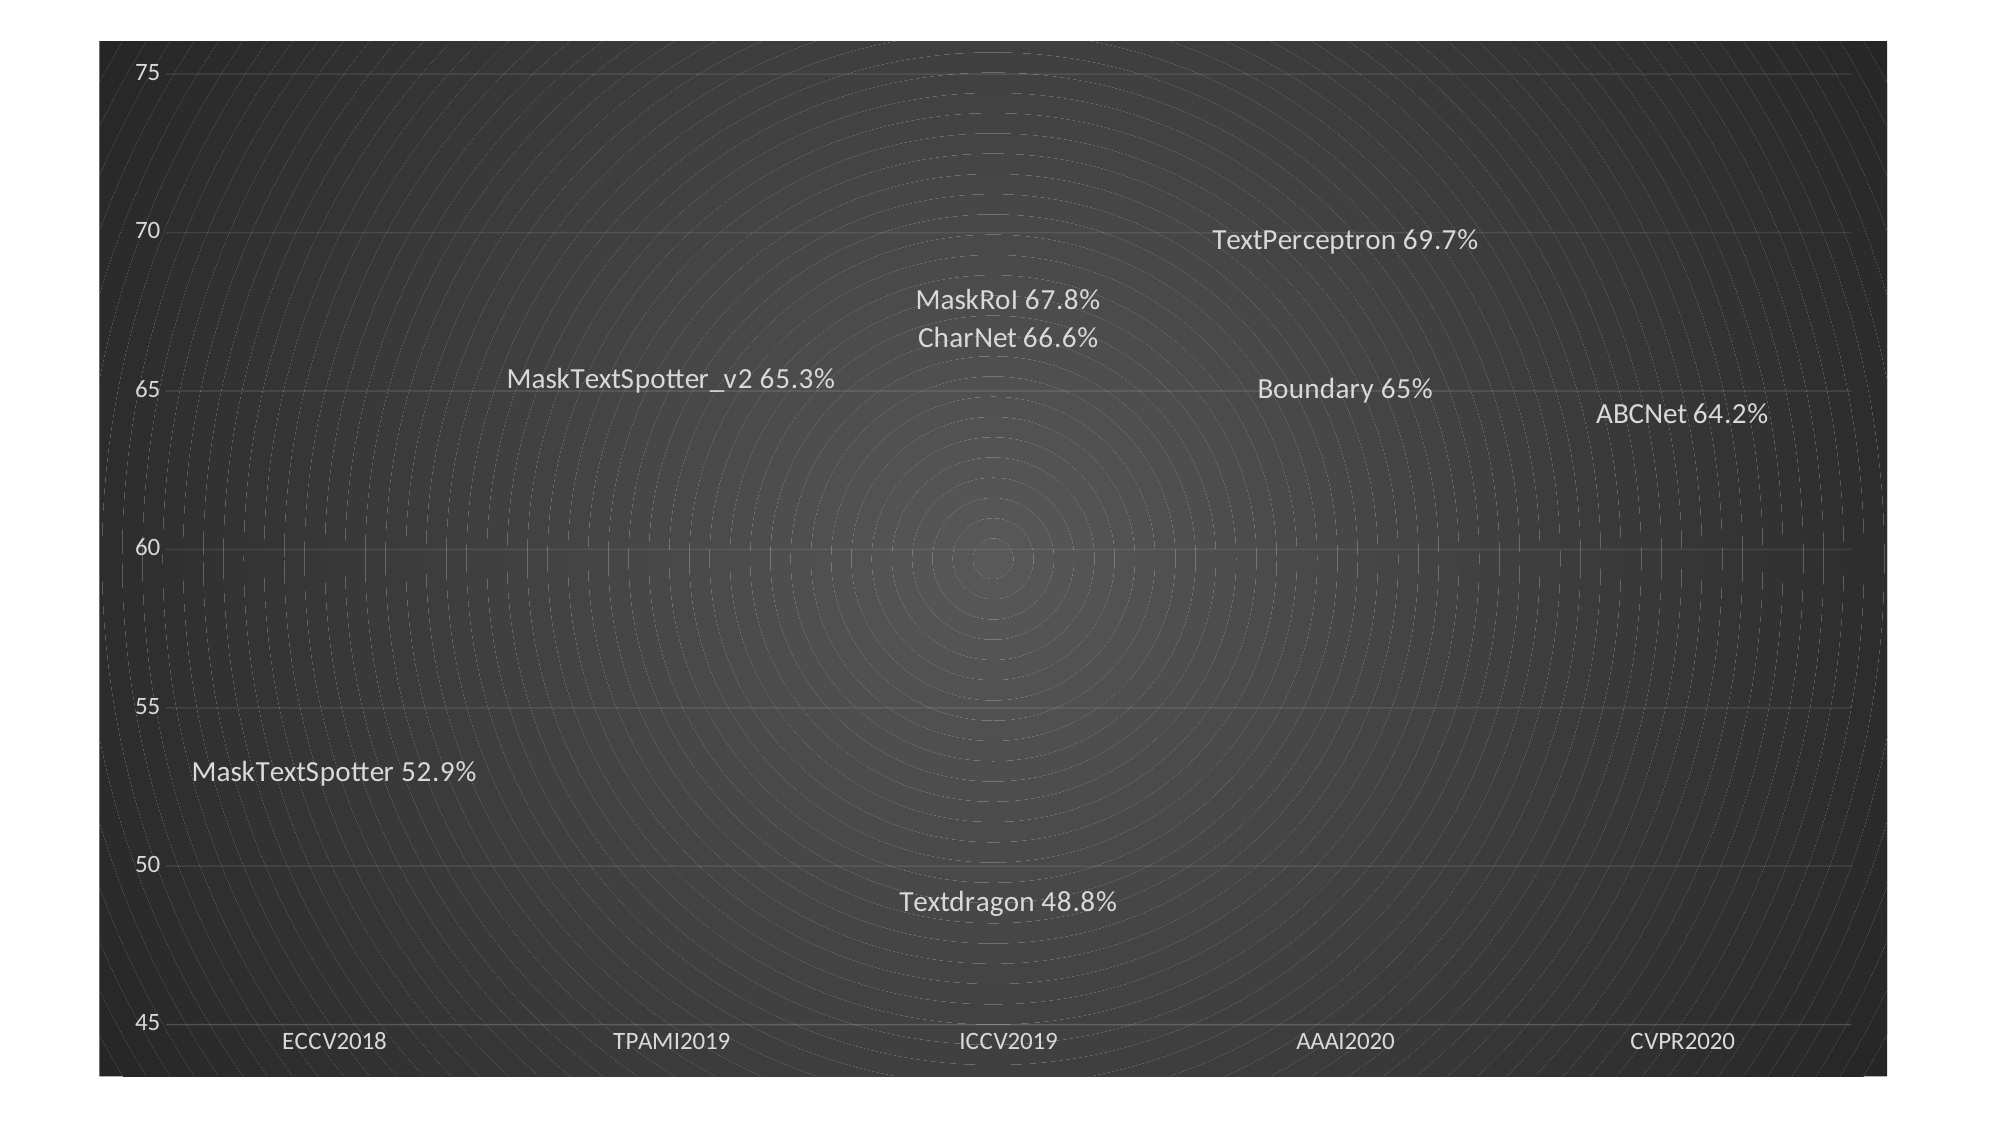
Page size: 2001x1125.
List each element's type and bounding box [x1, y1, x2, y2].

chart [99, 41, 1888, 1077]
